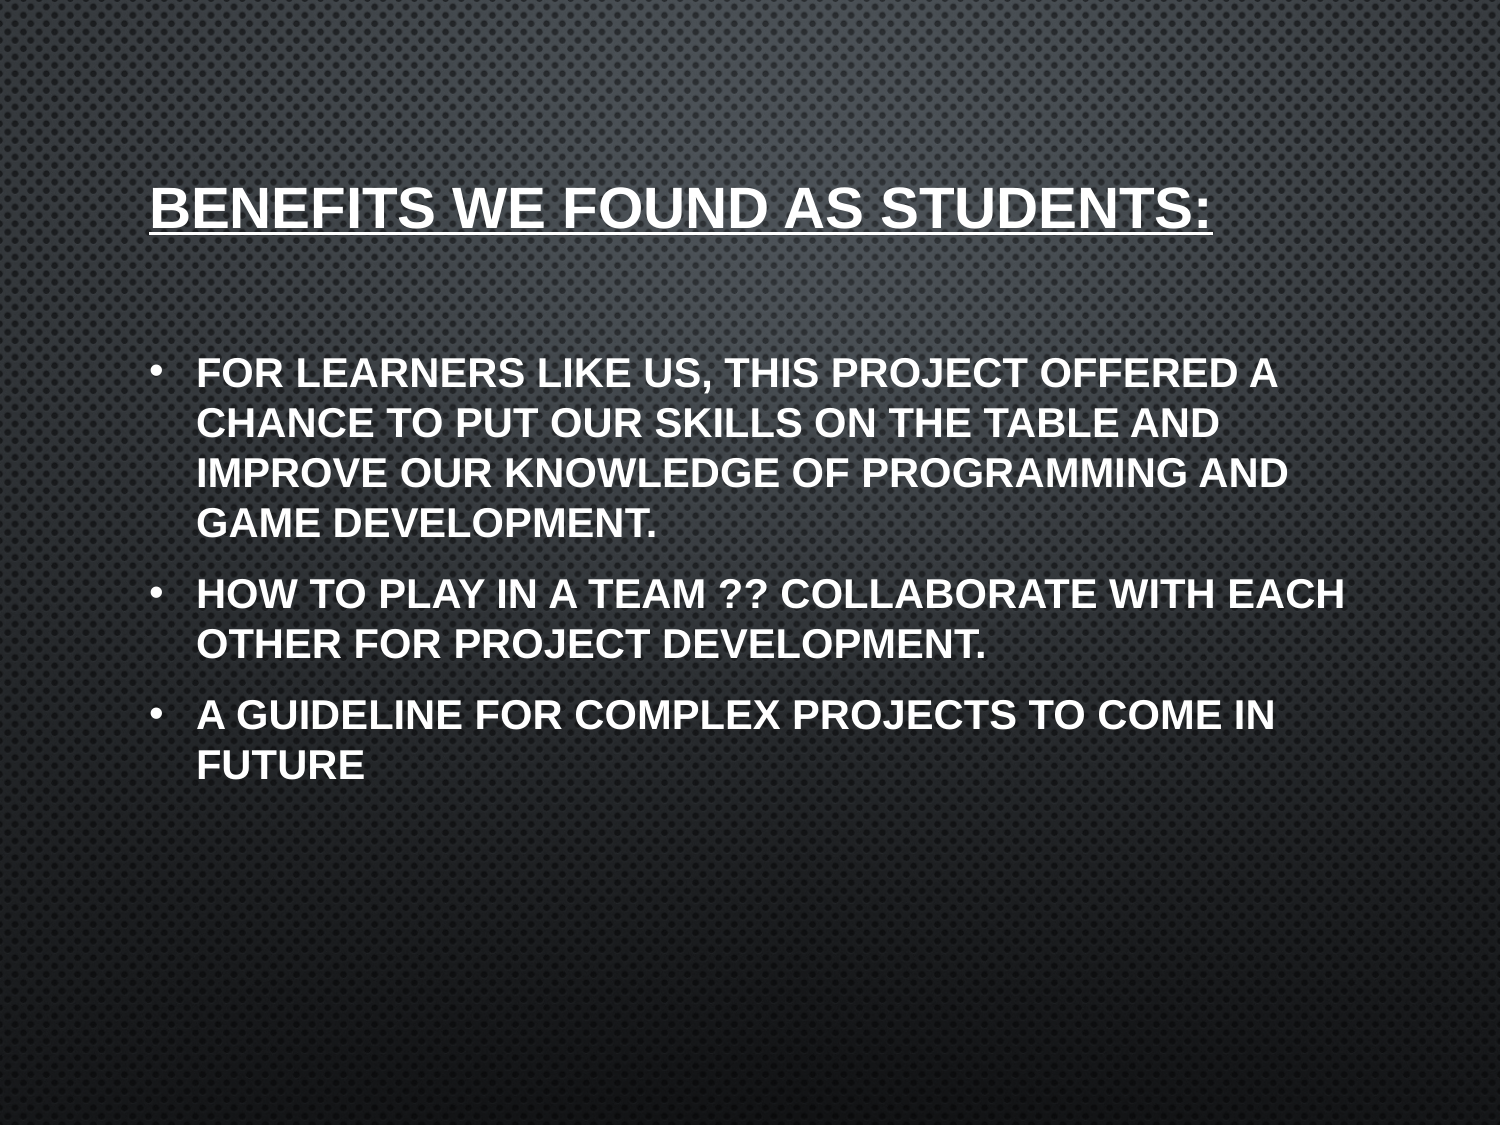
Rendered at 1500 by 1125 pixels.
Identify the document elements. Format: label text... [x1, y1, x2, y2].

list For learners like us, this project offered a chance to put our skills on the table and improve our knowledge of programming and game Development. How to play in a team ?? Collaborate with each other for project development. A guideline for complex projects to come in future [134, 338, 1367, 1001]
picture [0, 0, 1500, 1125]
title BENEFITS WE FOUND AS STUDENTS: [134, 97, 1367, 314]
